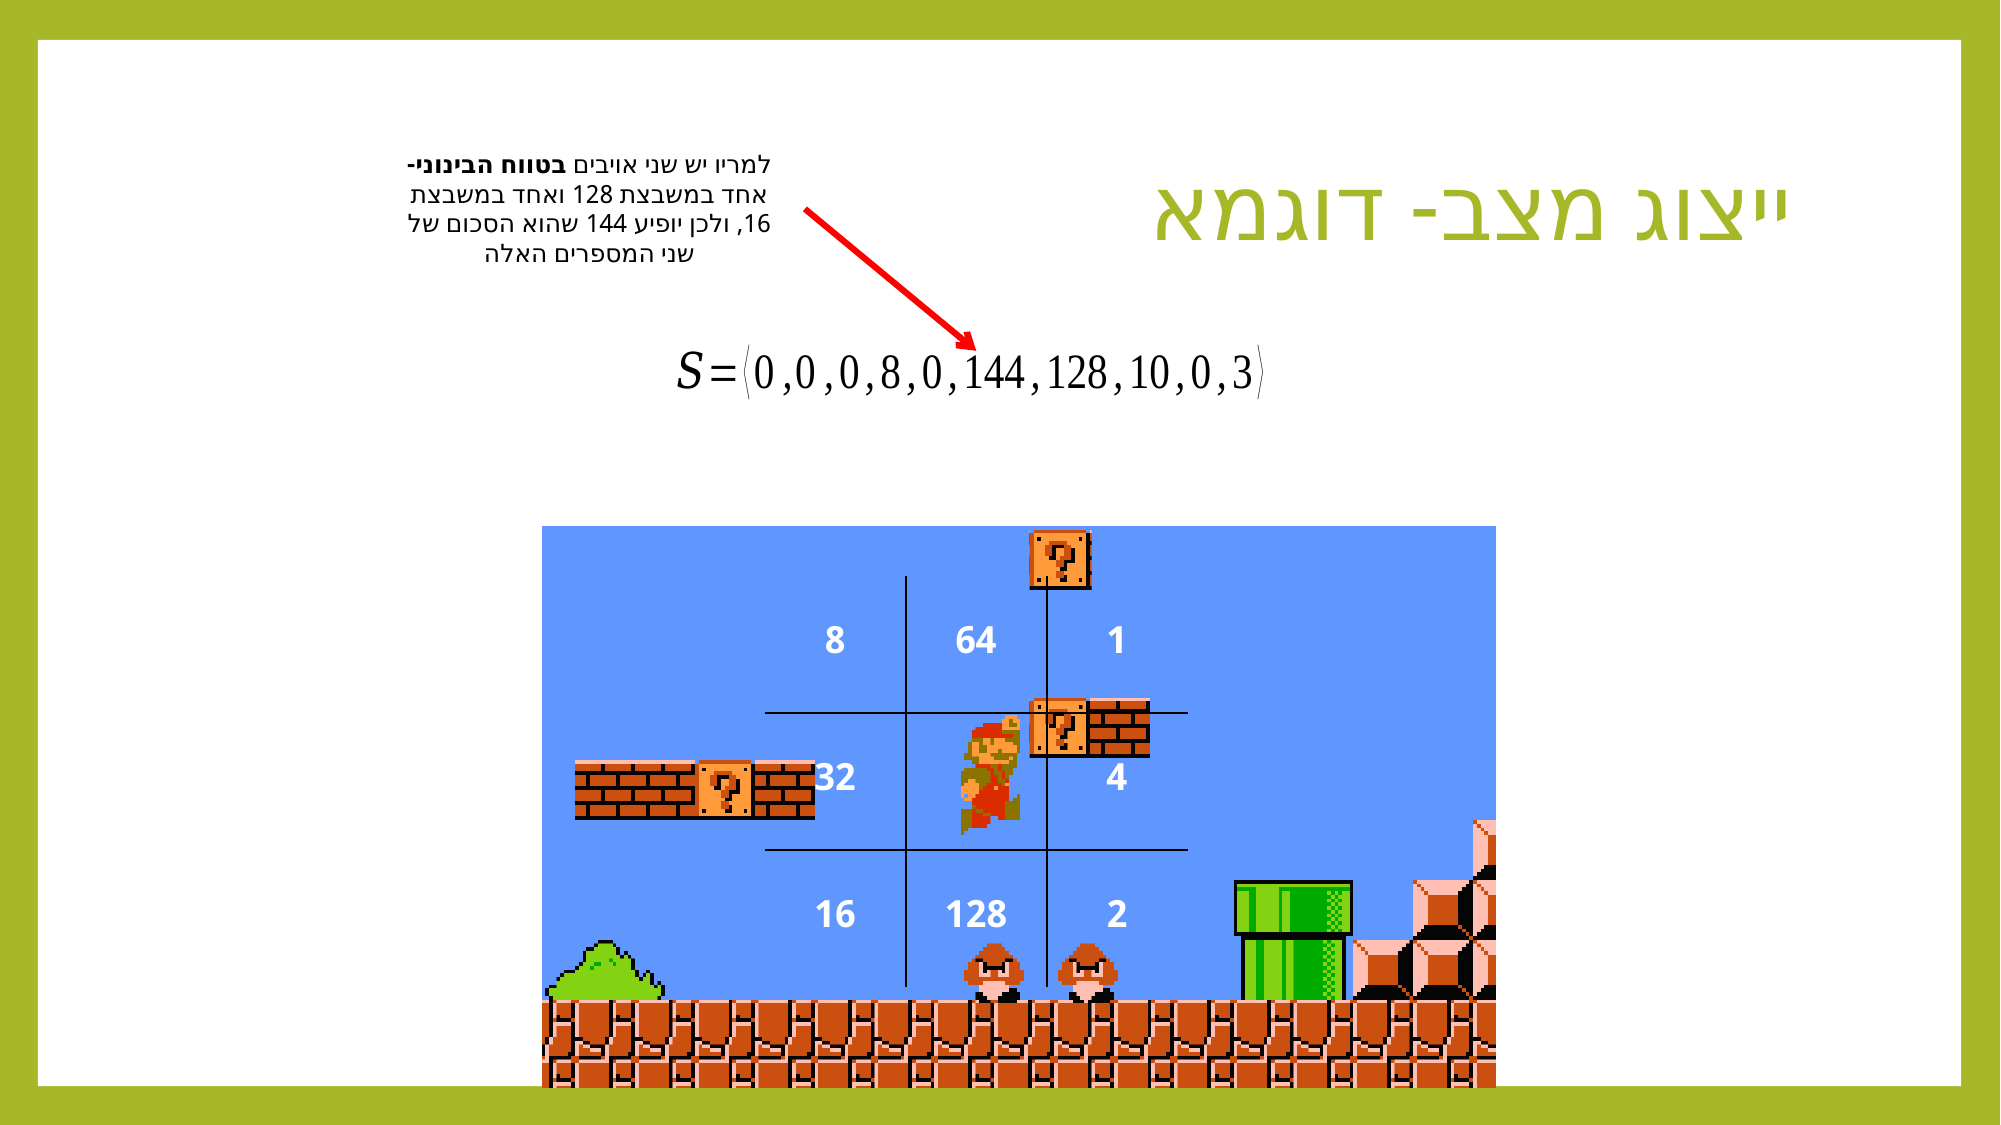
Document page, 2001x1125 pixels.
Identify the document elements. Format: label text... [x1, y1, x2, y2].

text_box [542, 525, 1497, 1089]
title ייצוג מצב- דוגמא [187, 99, 1808, 323]
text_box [804, 208, 977, 352]
text_box למריו יש שני אויבים בטווח הבינוני- אחד במשבצת 128 ואחד במשבצת 16, ולכן יופיע 144 שהוא הסכום של שני המספרים האלה [376, 140, 803, 276]
